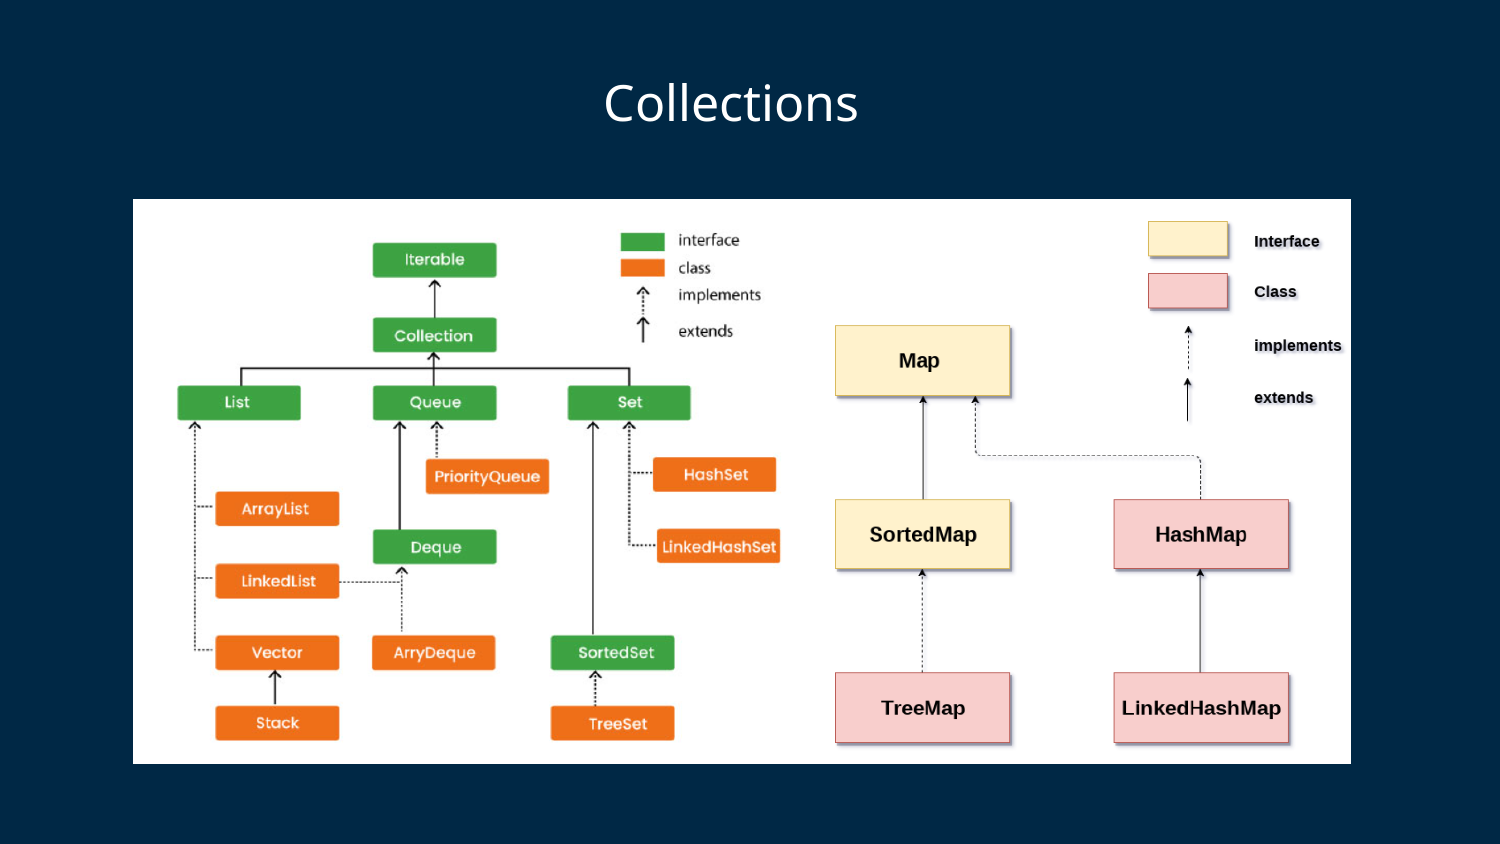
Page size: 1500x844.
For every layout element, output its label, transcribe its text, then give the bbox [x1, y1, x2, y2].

picture [133, 199, 1351, 764]
text_box Collections [496, 64, 968, 140]
